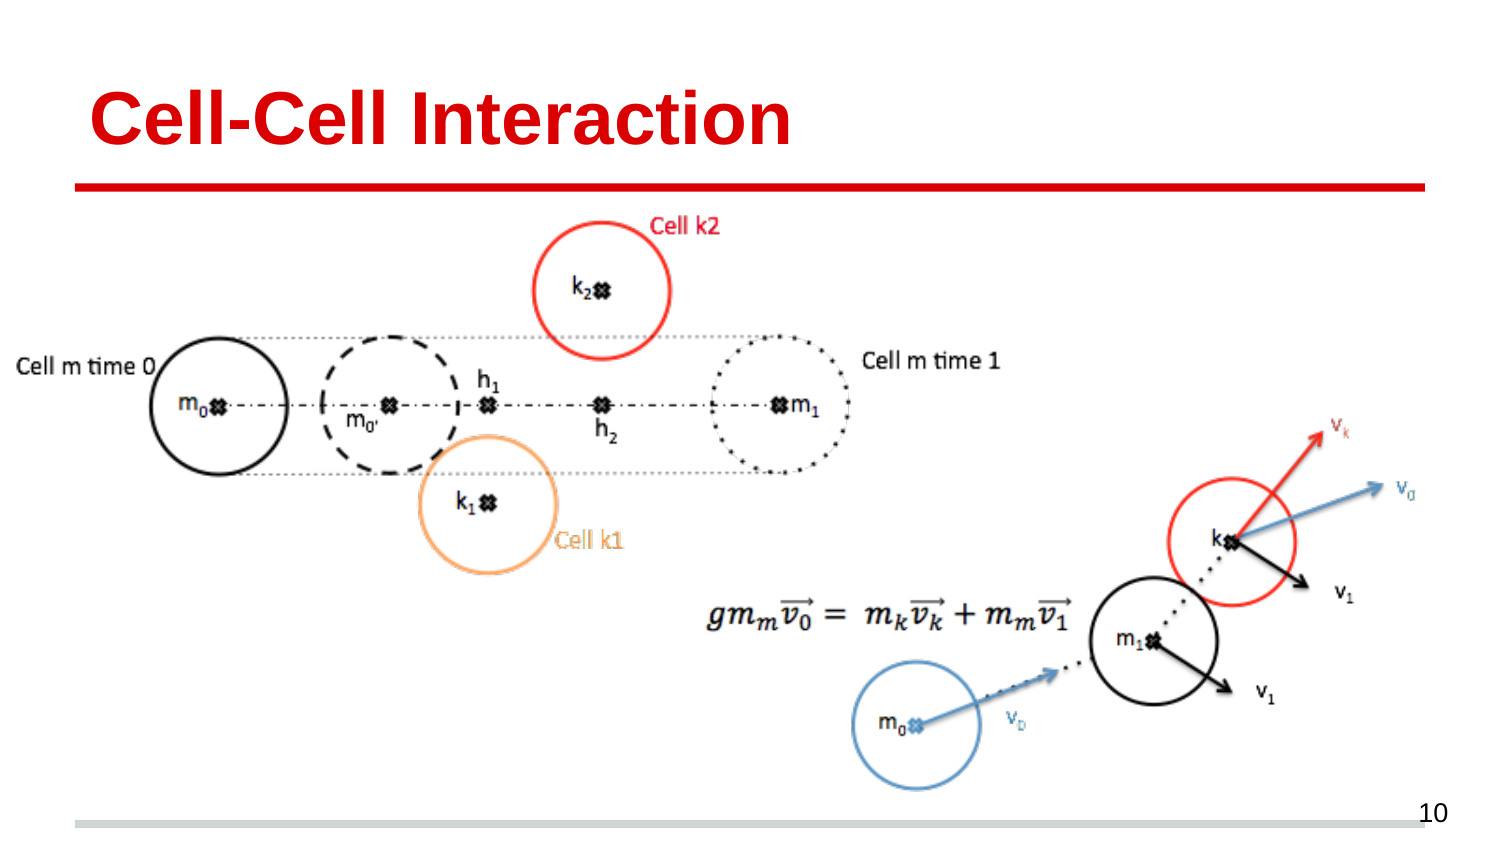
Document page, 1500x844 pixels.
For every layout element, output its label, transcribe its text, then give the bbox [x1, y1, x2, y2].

text_box Cell-Cell Interaction [74, 33, 1425, 175]
text_box 10 [1403, 779, 1494, 844]
picture [2, 199, 1451, 792]
